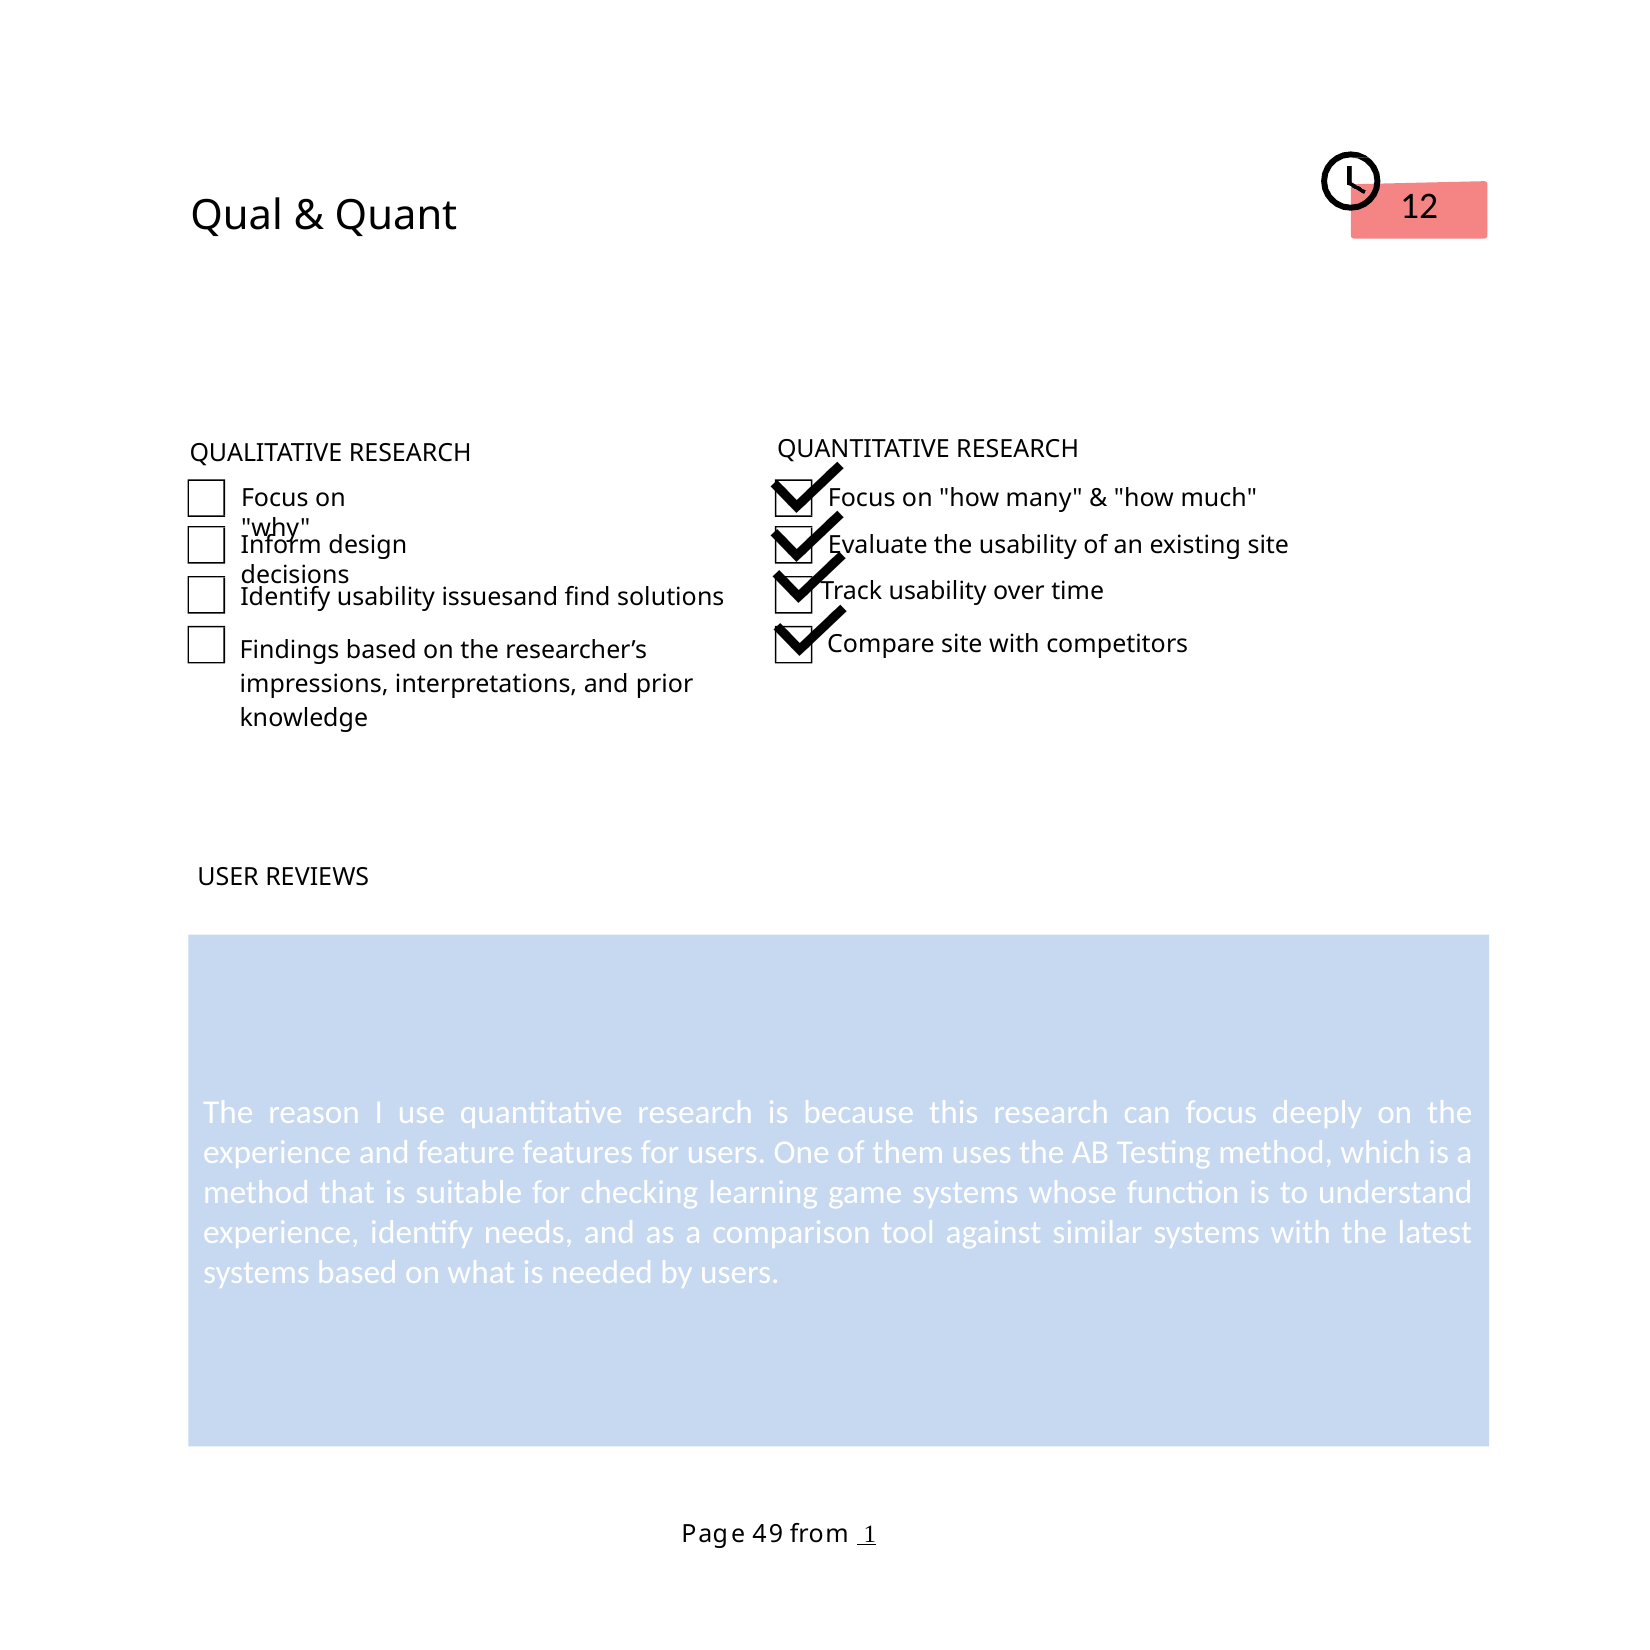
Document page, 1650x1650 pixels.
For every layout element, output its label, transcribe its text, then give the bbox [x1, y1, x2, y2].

title Qual & Quant [188, 185, 1010, 464]
text_box [187, 526, 226, 564]
slide_number Page 49 from 1 [679, 1521, 891, 1552]
picture [769, 449, 848, 668]
text_box QUANTITATIVE RESEARCH [774, 430, 1117, 463]
text_box Compare site with competitors [854, 625, 1477, 658]
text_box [1320, 151, 1488, 239]
text_box [187, 625, 226, 664]
text_box QUALITATIVE RESEARCH [187, 434, 509, 467]
text_box Identify usability issuesand find solutions [238, 578, 733, 611]
text_box USER REVIEWS [195, 858, 396, 891]
text_box [187, 479, 226, 517]
text_box Evaluate the usability of an existing site [850, 526, 1381, 559]
text_box Findings based on the researcher’s impressions, interpretations, and prior knowledge [237, 627, 763, 732]
text_box [187, 576, 226, 614]
text_box Focus on "how many" & "how much" [850, 479, 1343, 512]
text_box Track usability over time [852, 572, 1510, 605]
text_box The reason I use quantitative research is because this research can focus deeply on the experience and feature features for users. One of them uses the AB Testing method, which is a method that is suitable for checking learning game systems whose function is to understand experience, identify needs, and as a comparison tool against similar systems with the latest systems based on what is needed by users. [186, 932, 1491, 1448]
text_box Inform design decisions [238, 526, 509, 578]
text_box Focus on "why" [238, 479, 413, 526]
